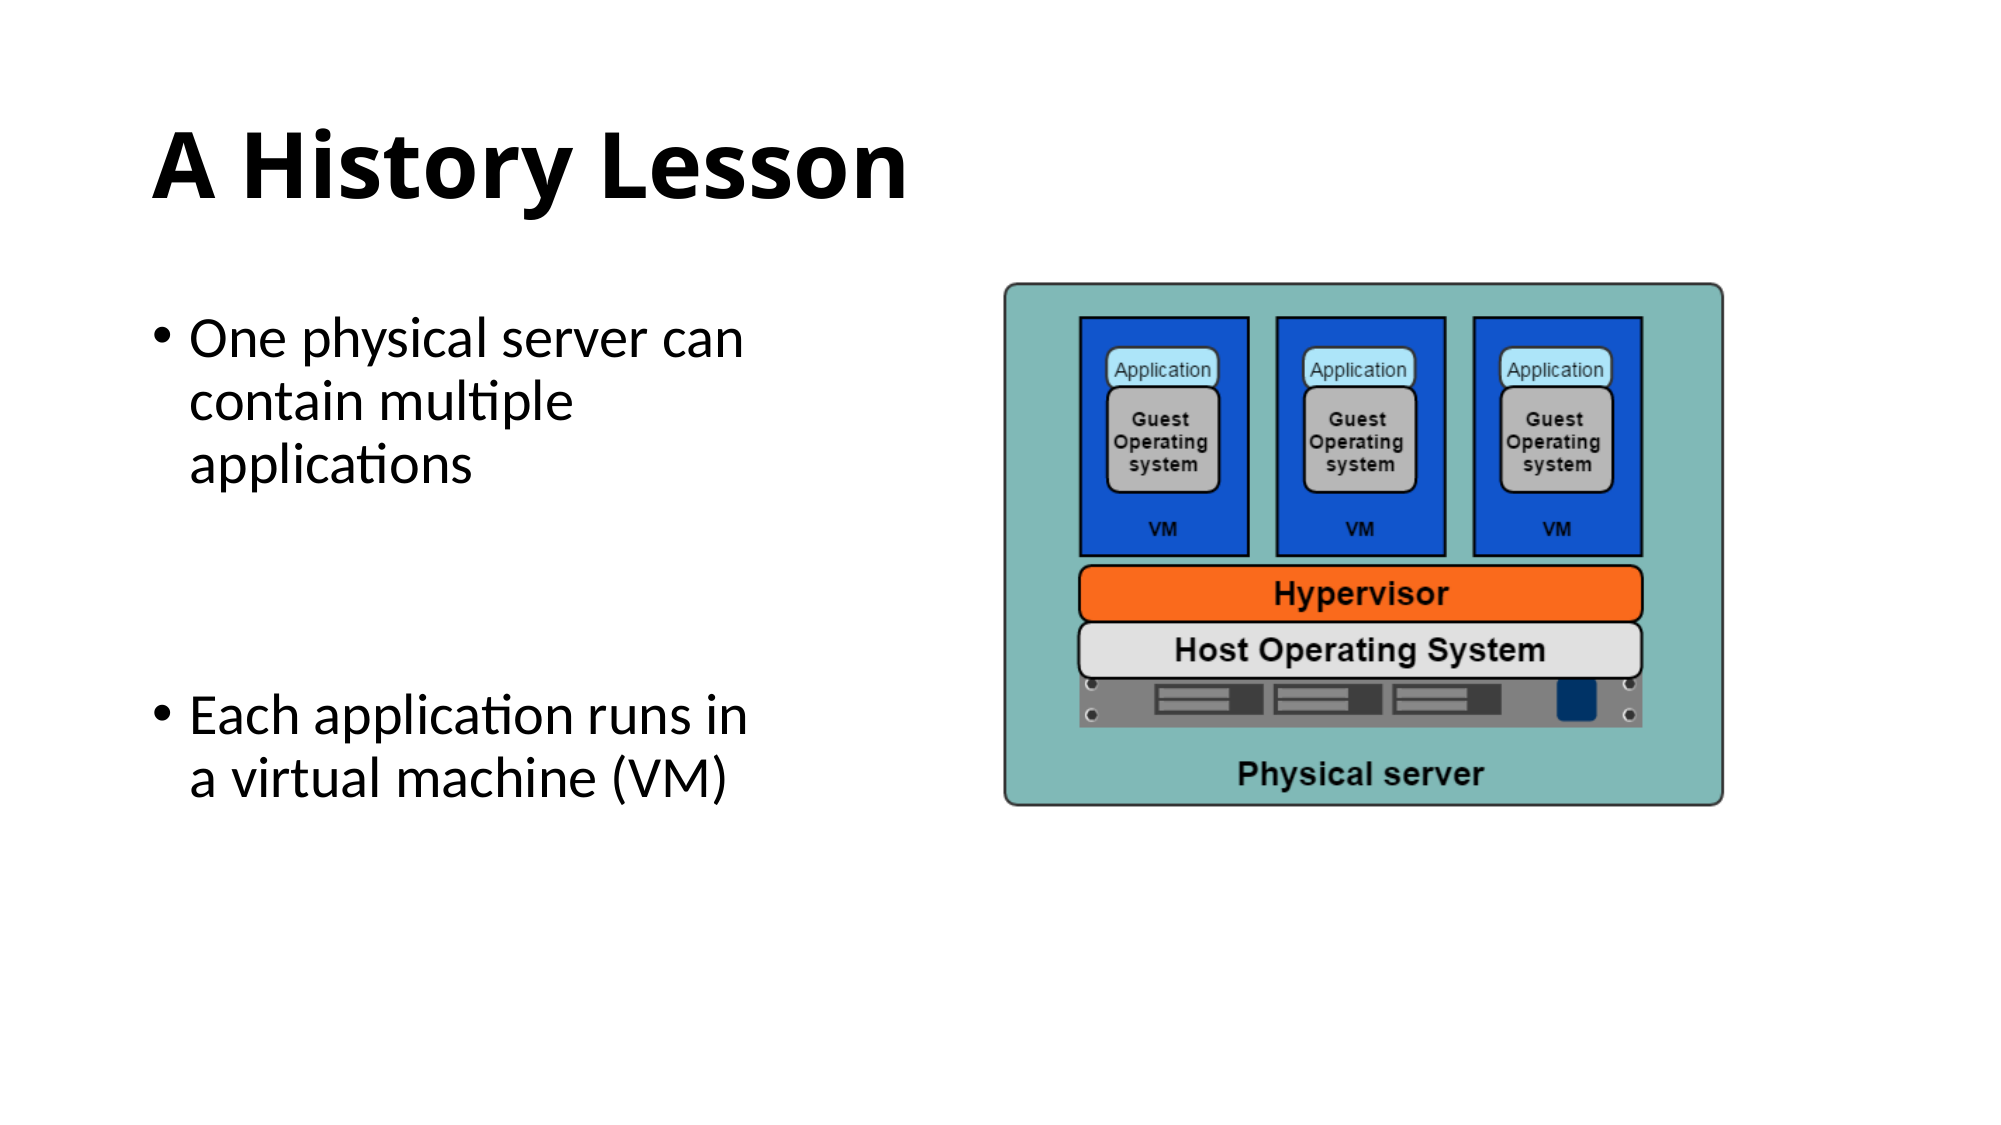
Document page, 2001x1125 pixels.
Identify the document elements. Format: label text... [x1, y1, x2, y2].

title A History Lesson [137, 59, 1863, 278]
list One physical server can contain multiple applications Each application runs in a virtual machine (VM) [137, 299, 804, 924]
picture [946, 277, 1751, 832]
